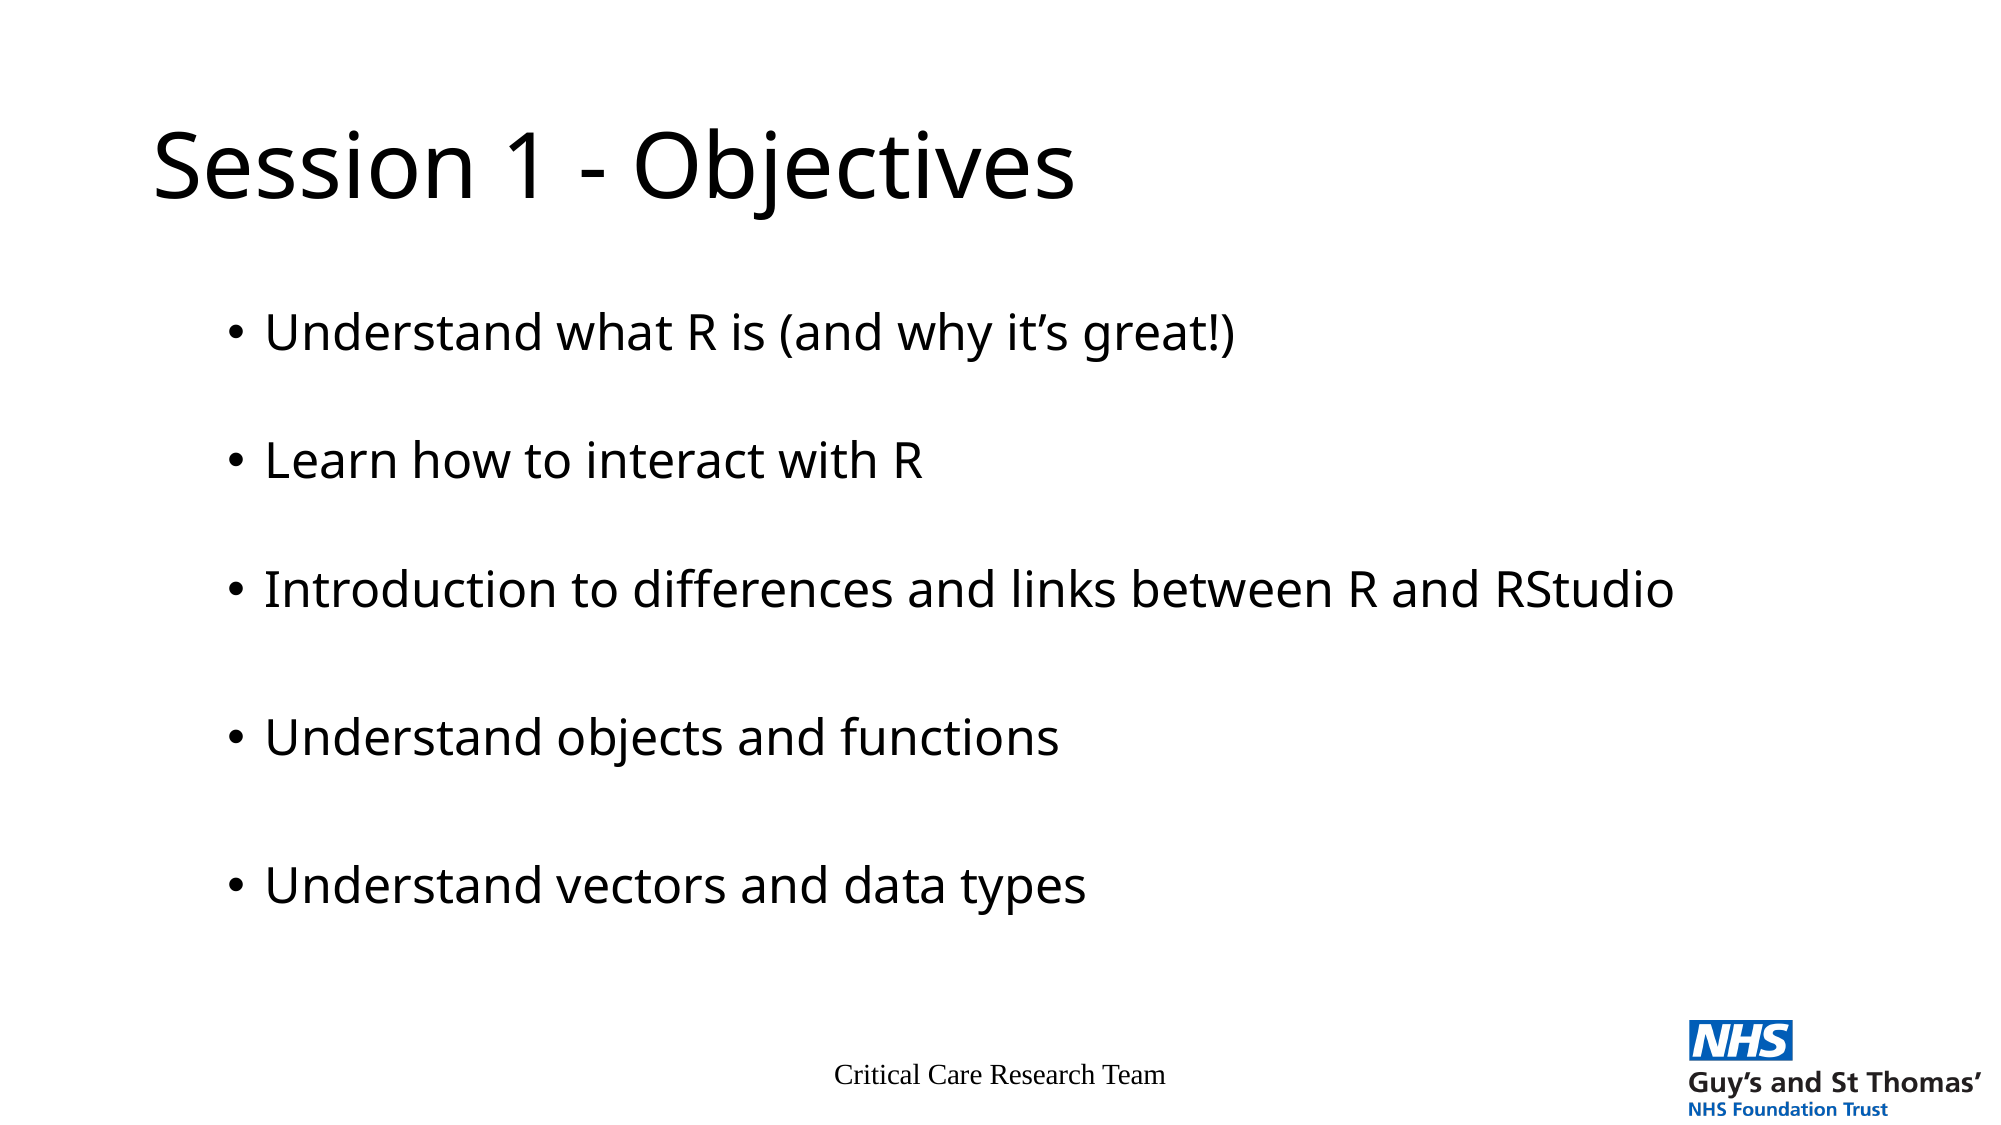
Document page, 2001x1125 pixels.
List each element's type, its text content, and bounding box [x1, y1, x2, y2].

footer Critical Care Research Team [662, 1042, 1338, 1103]
picture [1688, 1019, 1982, 1116]
title Session 1 - Objectives [137, 59, 1863, 278]
list Understand what R is (and why it’s great!) Learn how to interact with R Introduction to differences and links between R and RStudio Understand objects and functions Understand vectors and data types [137, 299, 1863, 1014]
